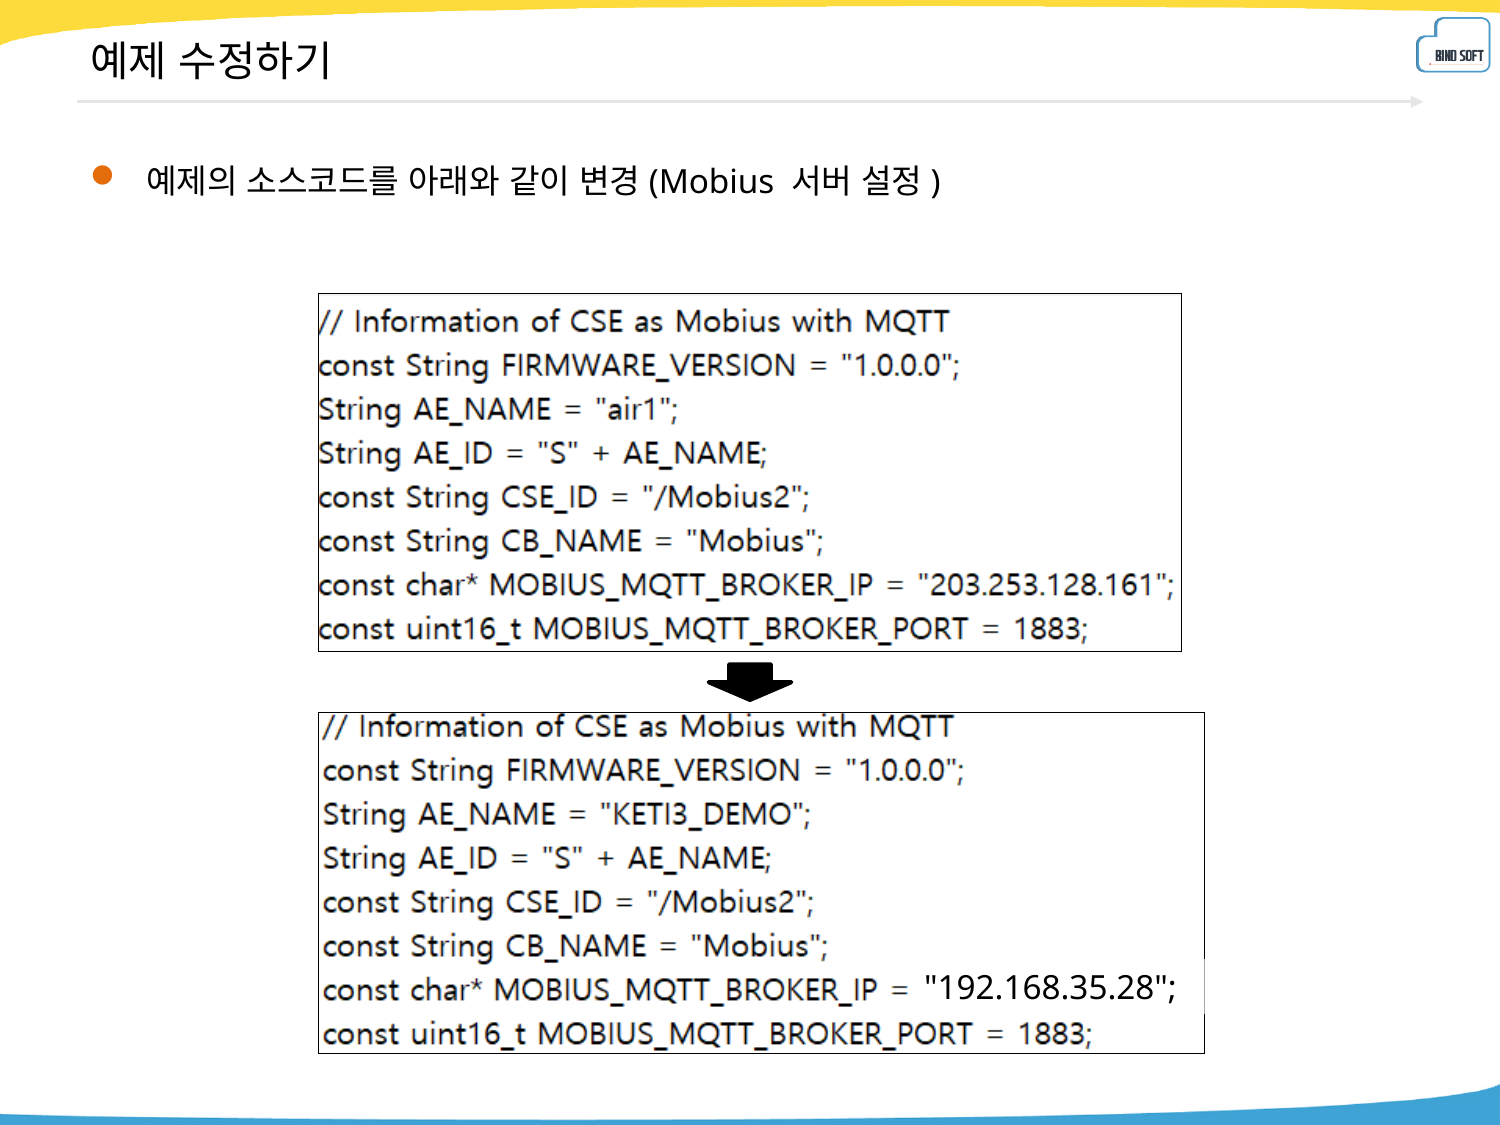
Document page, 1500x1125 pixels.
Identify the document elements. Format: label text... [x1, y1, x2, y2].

text_box [706, 662, 794, 702]
picture [0, 1084, 1500, 1125]
picture [318, 712, 1205, 1054]
title 예제 수정하기 [75, 11, 1425, 108]
picture [318, 293, 1182, 652]
list 예제의 소스코드를 아래와 같이 변경(Mobius 서버 설정) [75, 152, 1425, 1055]
picture [0, 0, 1500, 74]
